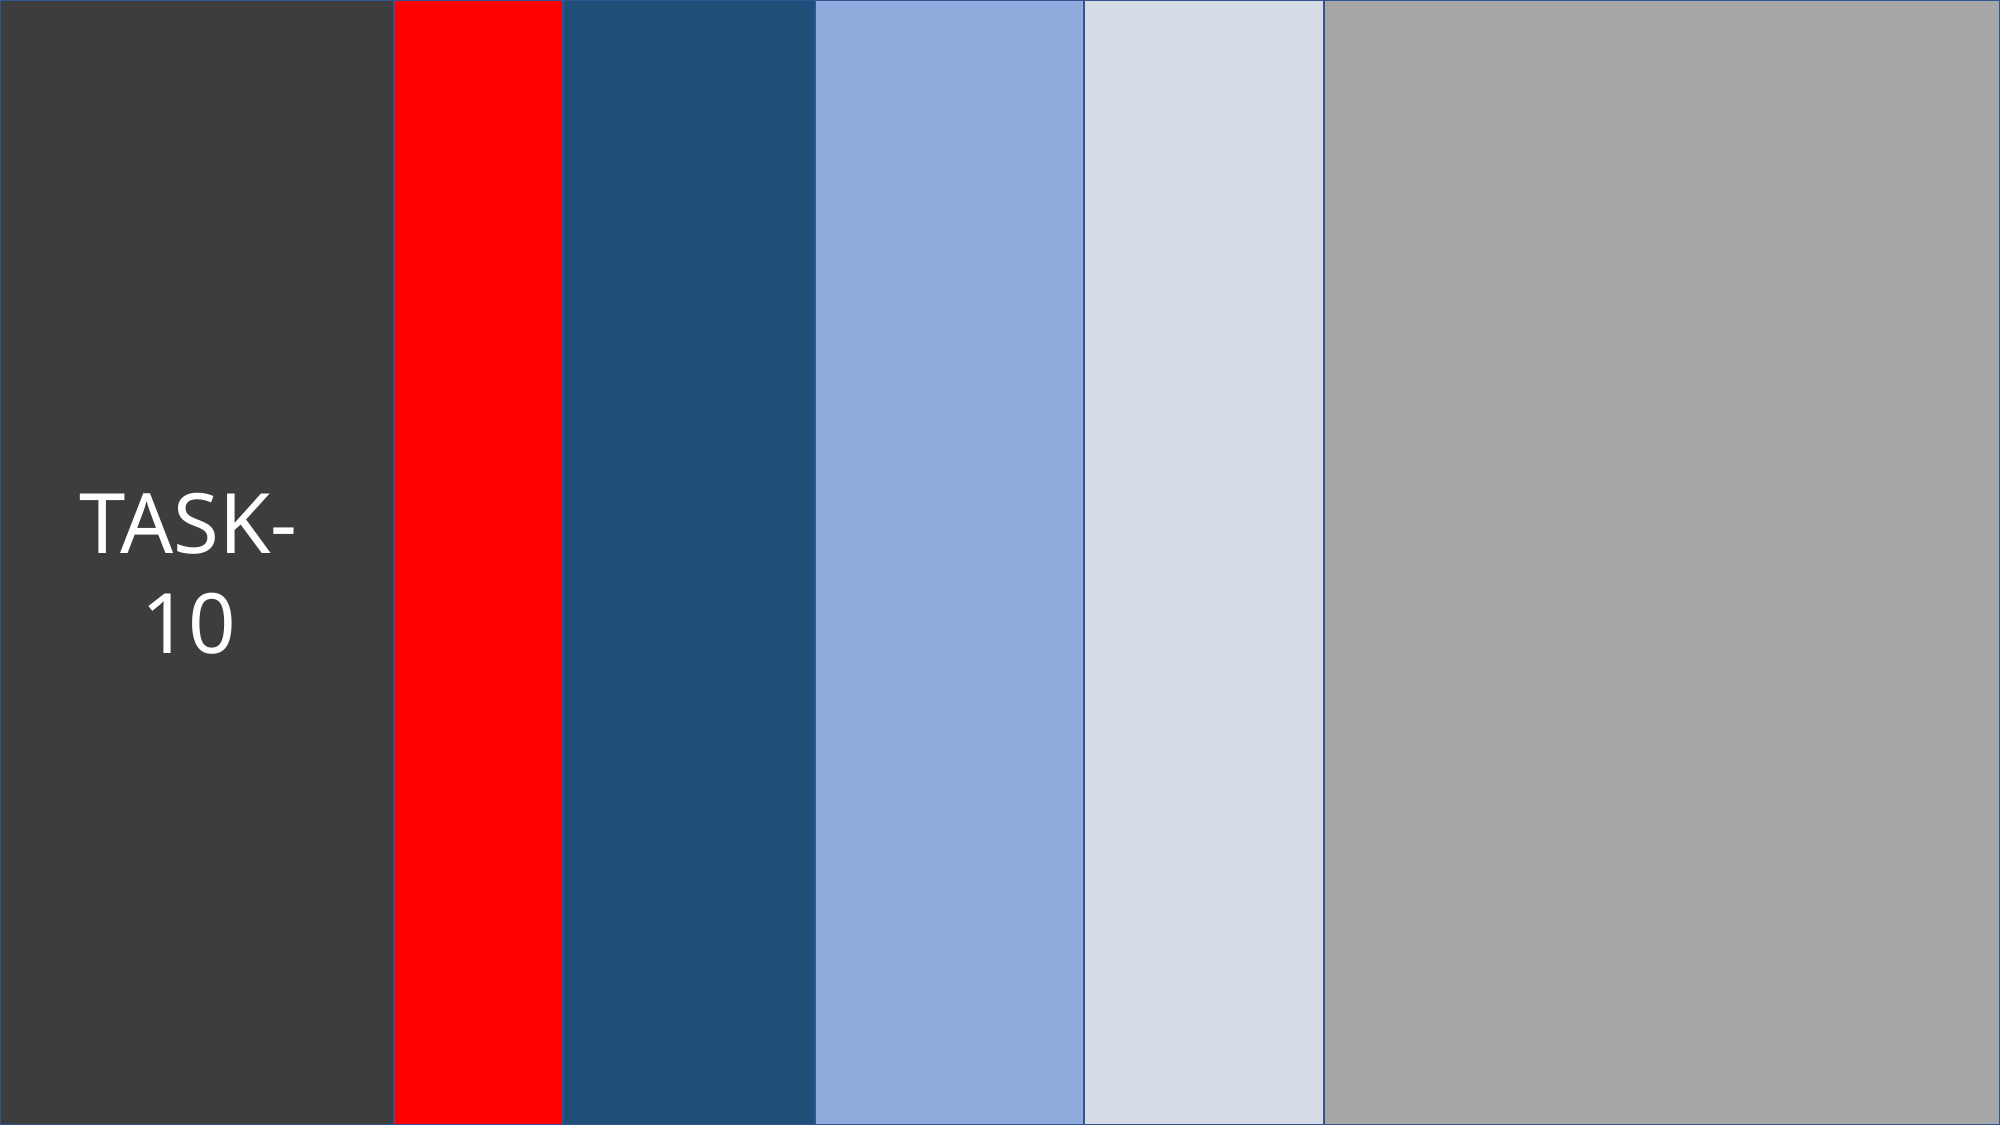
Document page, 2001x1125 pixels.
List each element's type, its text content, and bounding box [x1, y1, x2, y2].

text_box [814, 0, 1083, 1125]
text_box [1083, 0, 1323, 1125]
text_box [562, 0, 814, 1125]
text_box [1323, 0, 2000, 1125]
text_box [393, 0, 562, 1125]
text_box TASK-10 [24, 462, 353, 678]
text_box [0, 0, 393, 1125]
